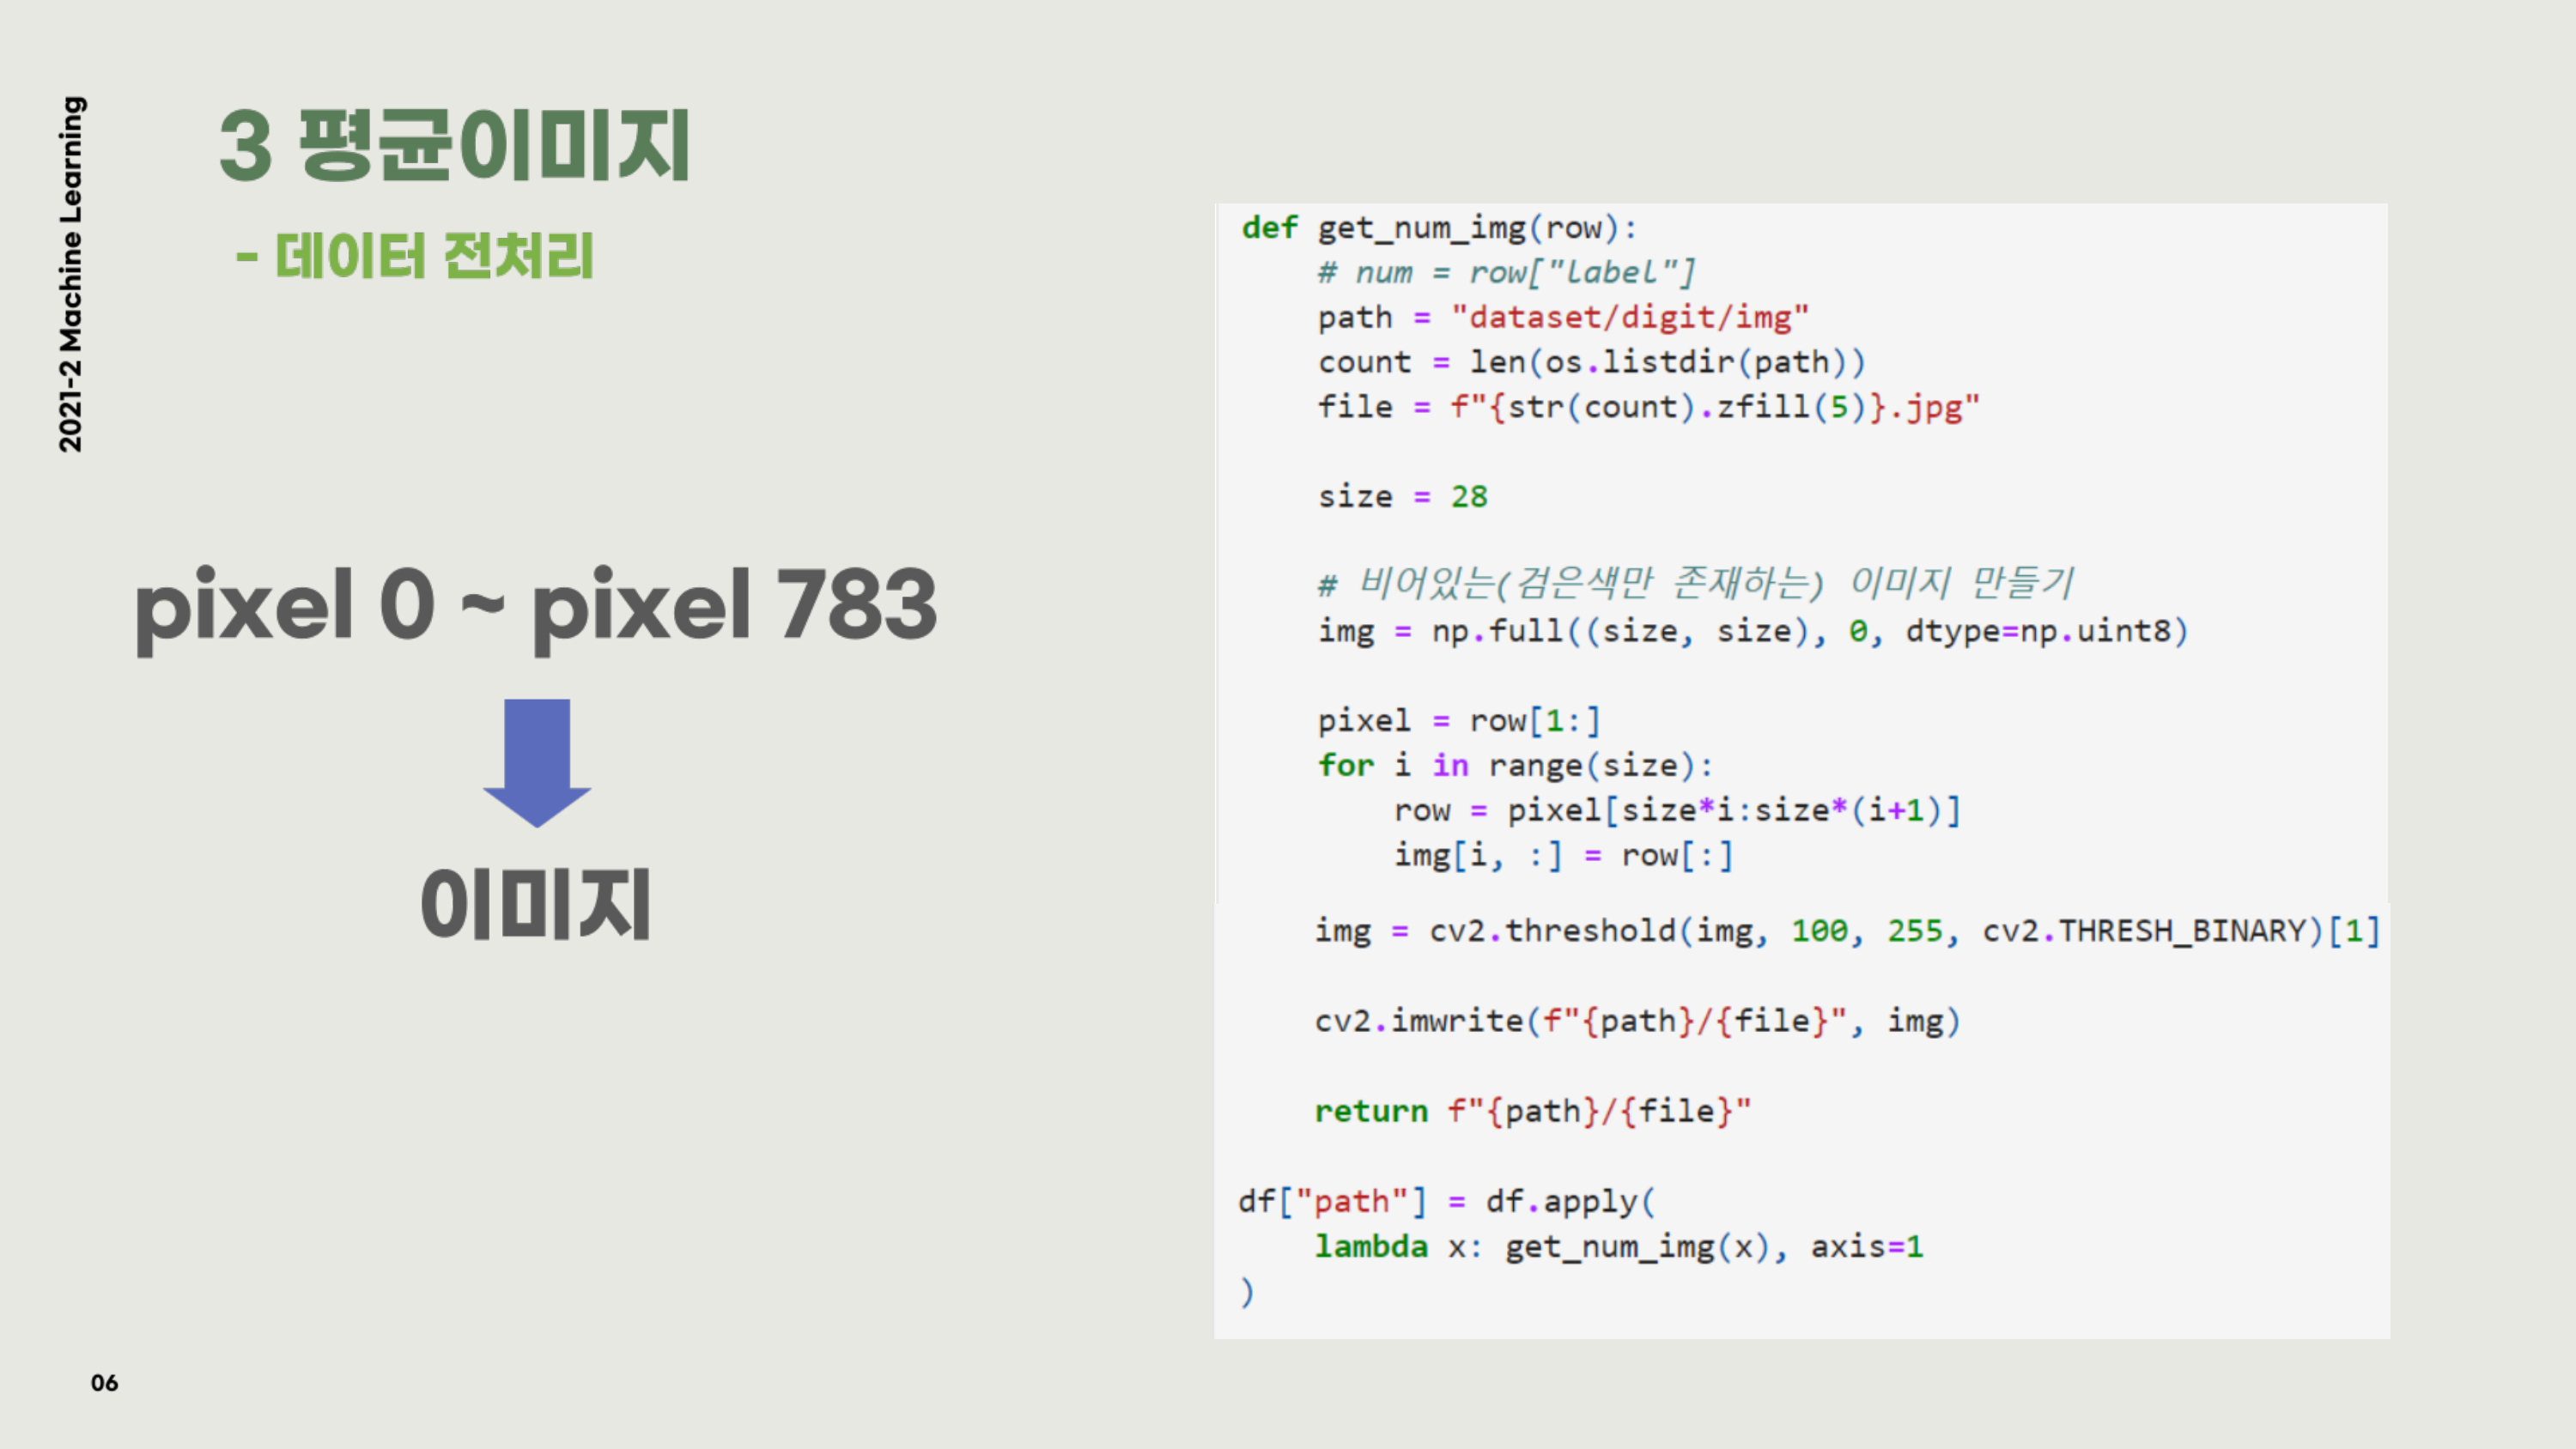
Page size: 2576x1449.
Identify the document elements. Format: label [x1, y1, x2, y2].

picture [108, 541, 978, 1010]
text_box [472, 708, 602, 819]
text_box [1215, 203, 2388, 905]
picture [88, 1368, 129, 1409]
text_box [1212, 907, 2391, 1340]
picture [0, 82, 734, 494]
